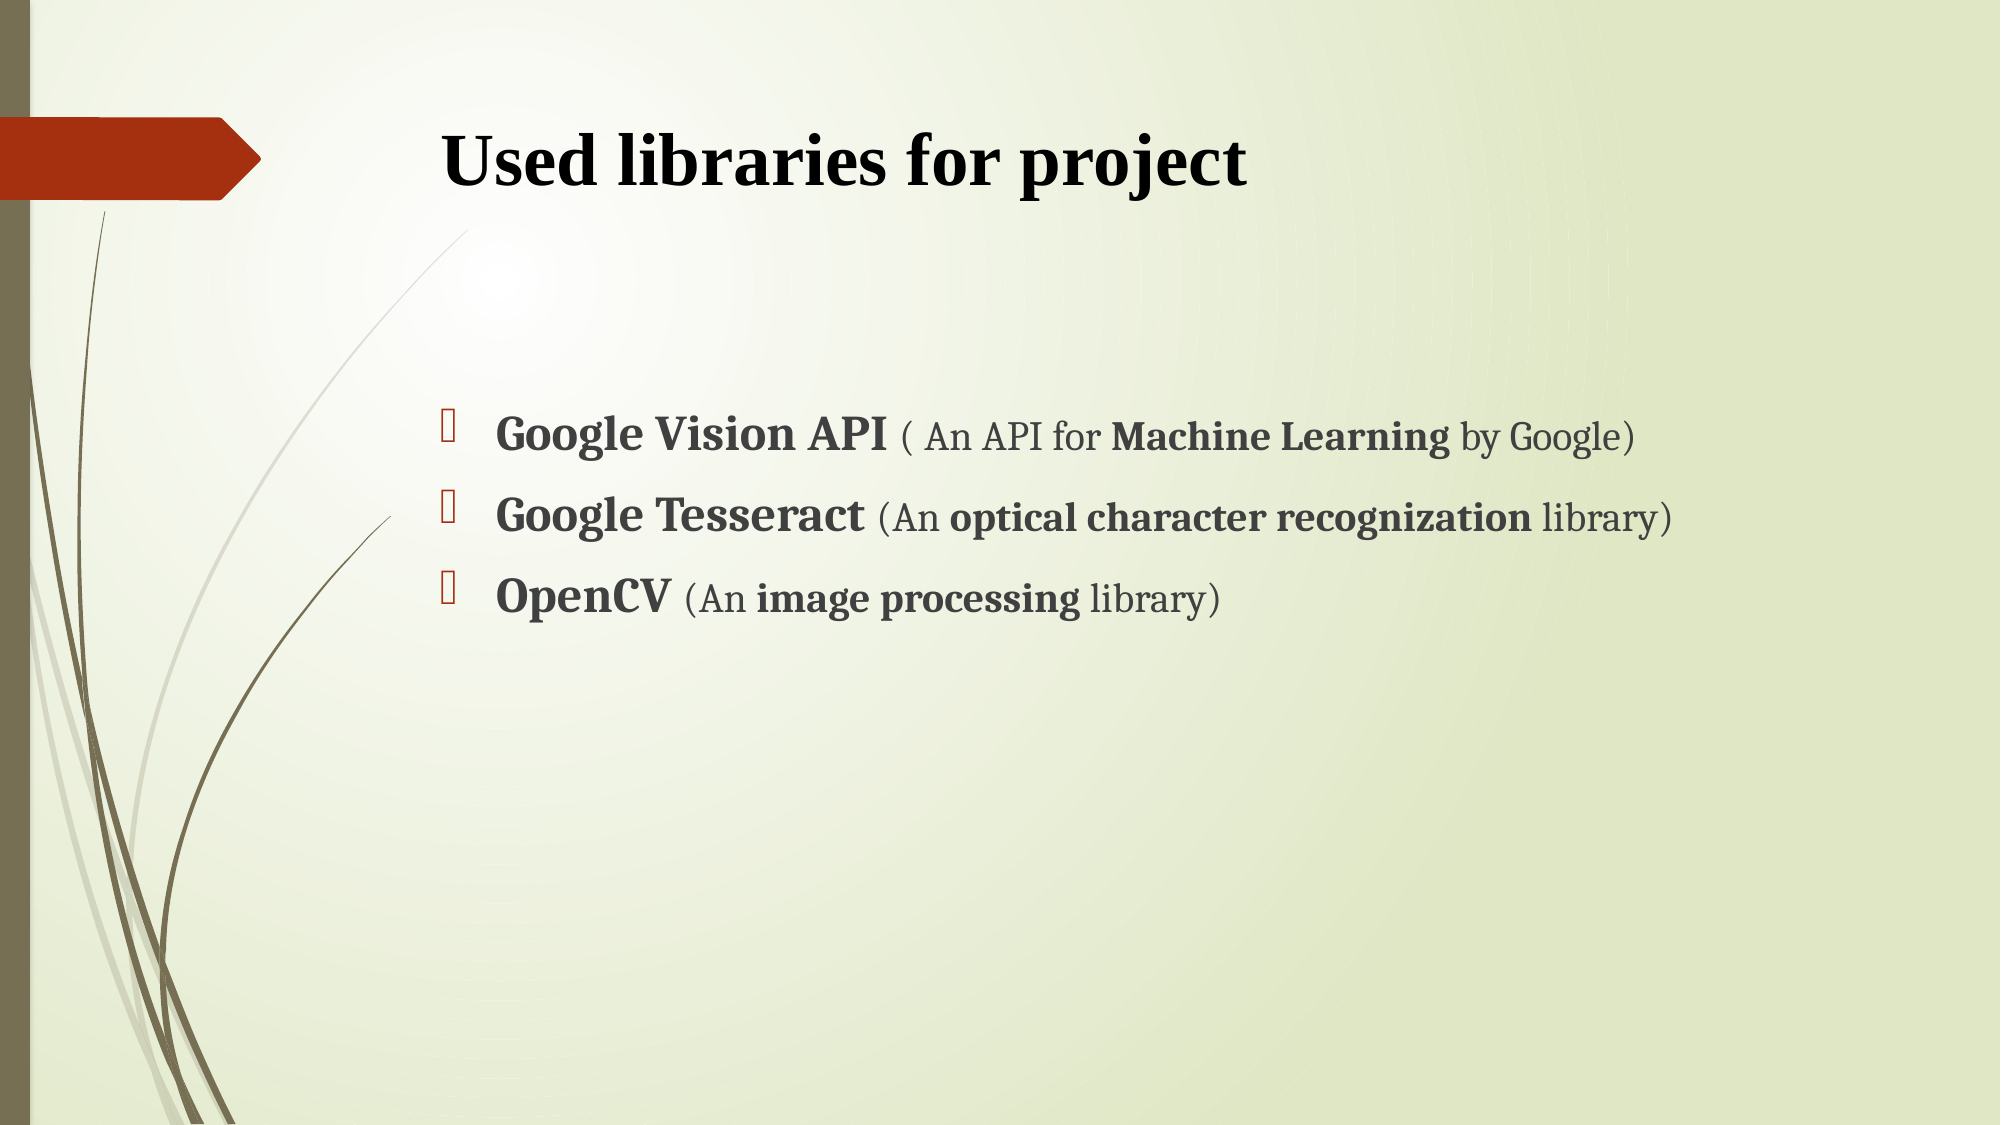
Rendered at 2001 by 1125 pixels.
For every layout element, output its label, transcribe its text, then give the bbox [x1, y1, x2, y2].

title Used libraries for project [425, 102, 1888, 312]
list Google Vision API ( An API for Machine Learning by Google) Google Tesseract (An optical character recognization library) OpenCV (An image processing library) [424, 312, 1888, 970]
